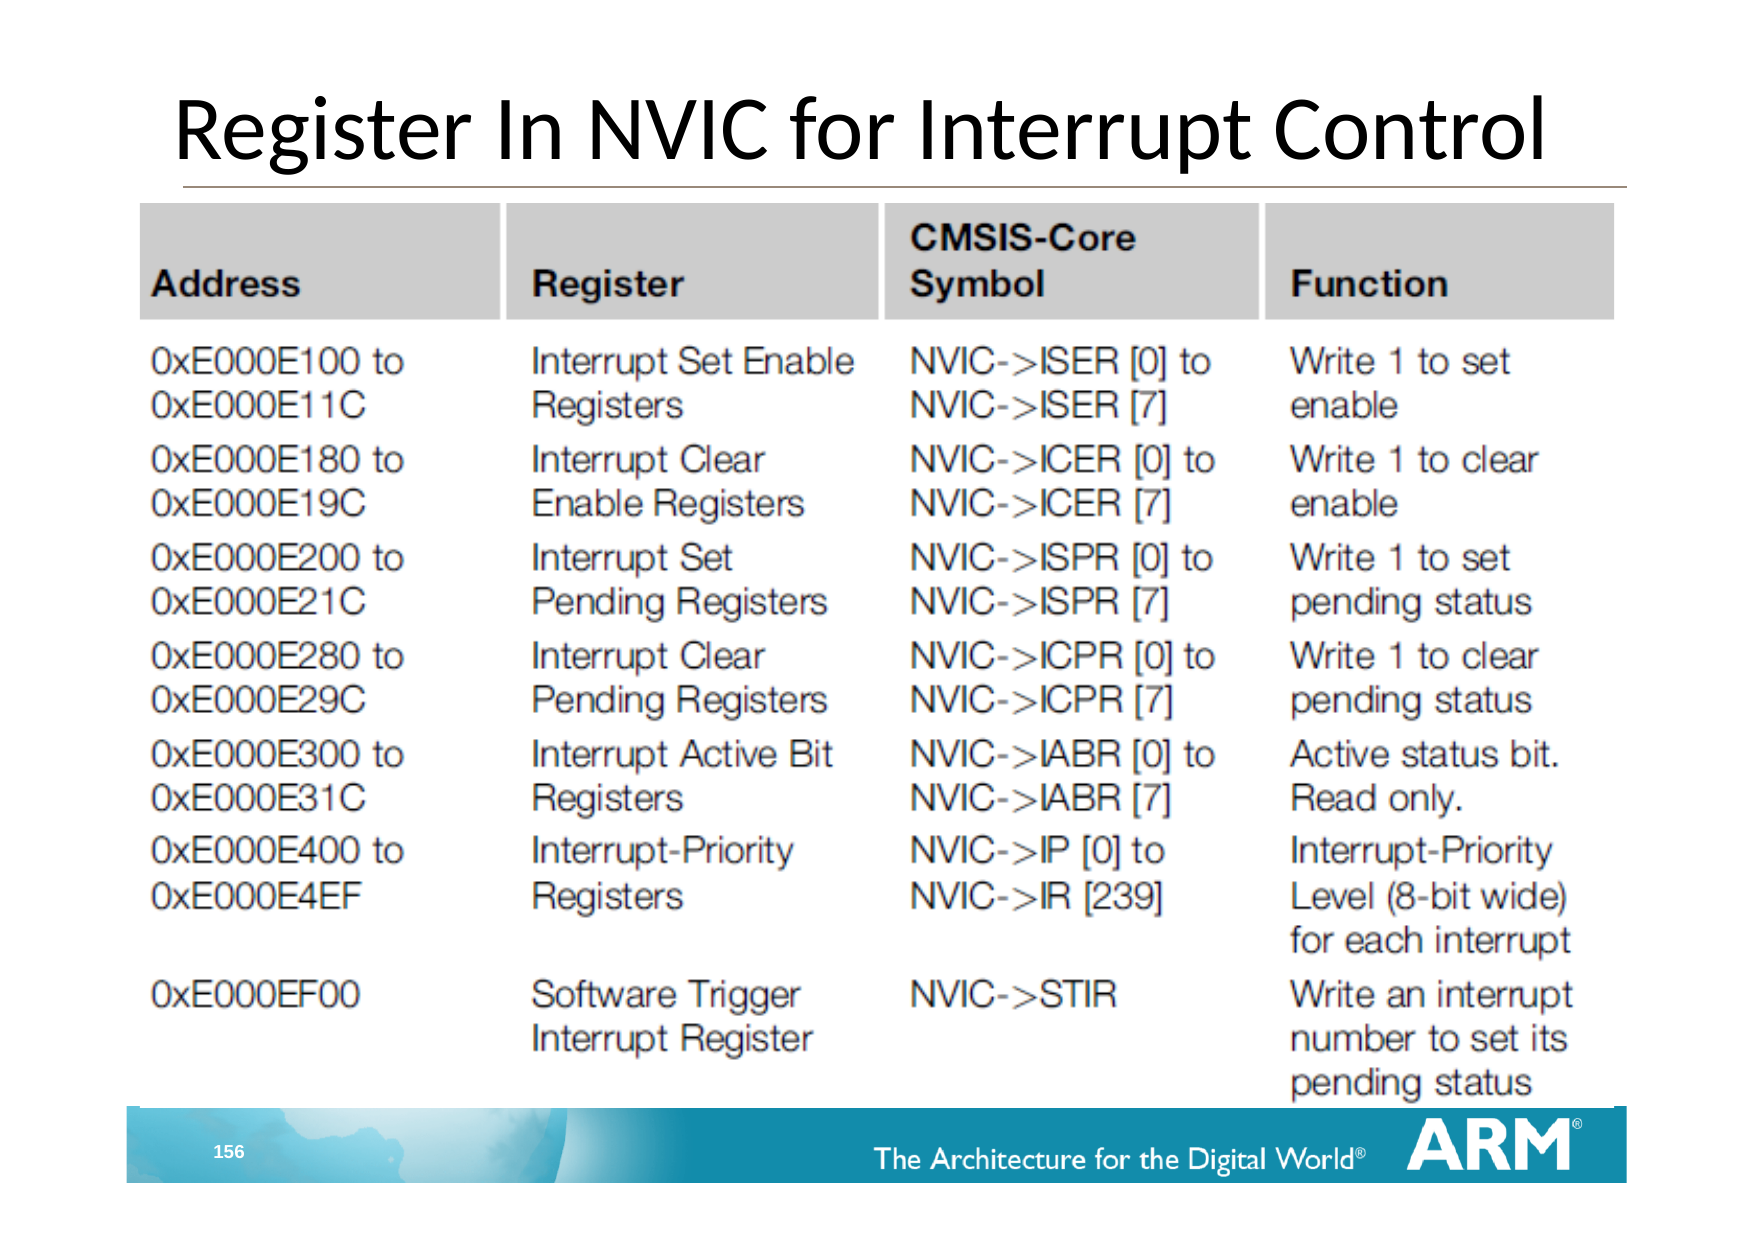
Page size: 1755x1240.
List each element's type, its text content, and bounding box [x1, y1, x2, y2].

picture [126, 203, 1627, 1183]
slide_number 156 [198, 1139, 287, 1187]
title Register In NVIC for Interrupt Control [173, 80, 1581, 172]
